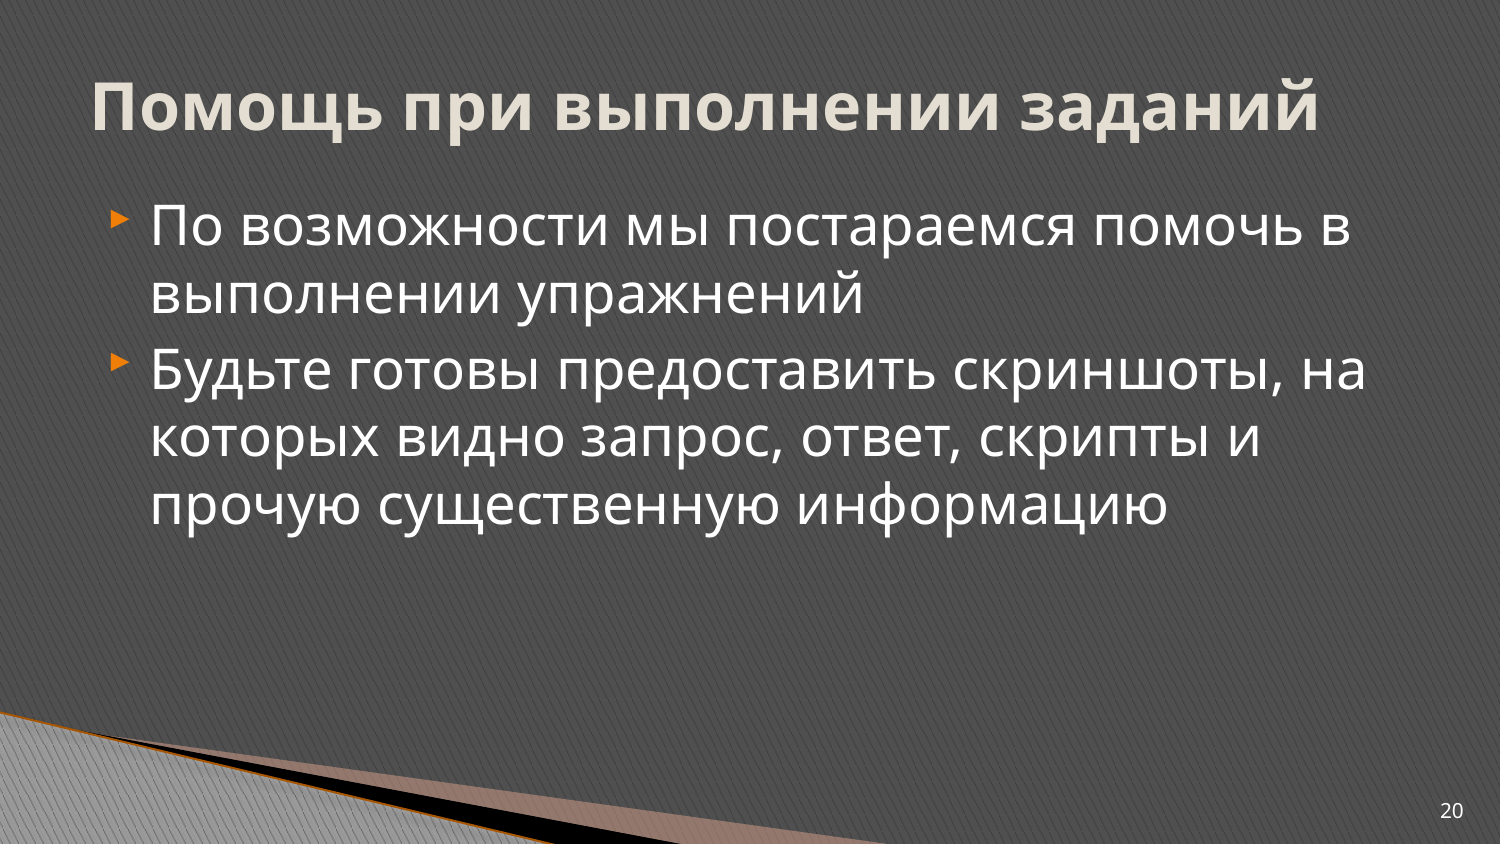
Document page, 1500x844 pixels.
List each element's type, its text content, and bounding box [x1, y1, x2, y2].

slide_number 20 [1418, 788, 1479, 834]
list По возможности мы постараемся помочь в выполнении упражнений Будьте готовы предоставить скриншоты, на которых видно запрос, ответ, скрипты и прочую существенную информацию [75, 182, 1425, 740]
title Помощь при выполнении заданий [75, 33, 1425, 175]
